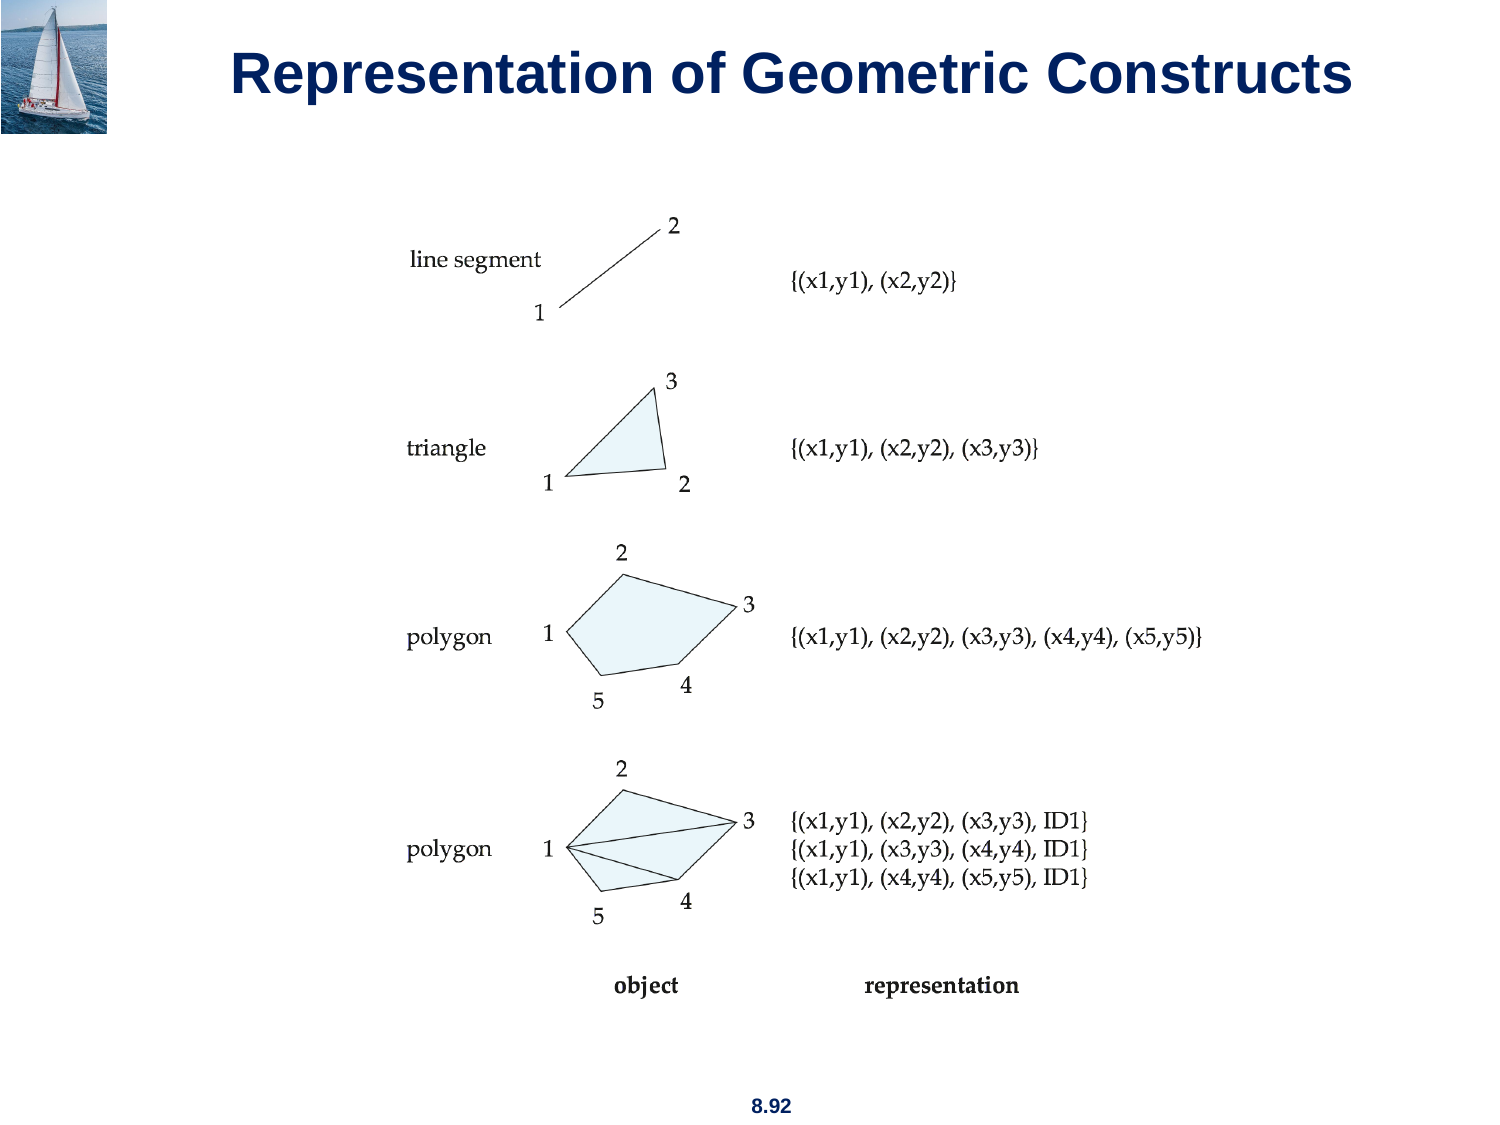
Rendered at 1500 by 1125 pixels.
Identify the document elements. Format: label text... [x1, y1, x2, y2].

picture [1, 0, 107, 134]
picture [405, 212, 1204, 999]
title Representation of Geometric Constructs [129, 12, 1456, 113]
